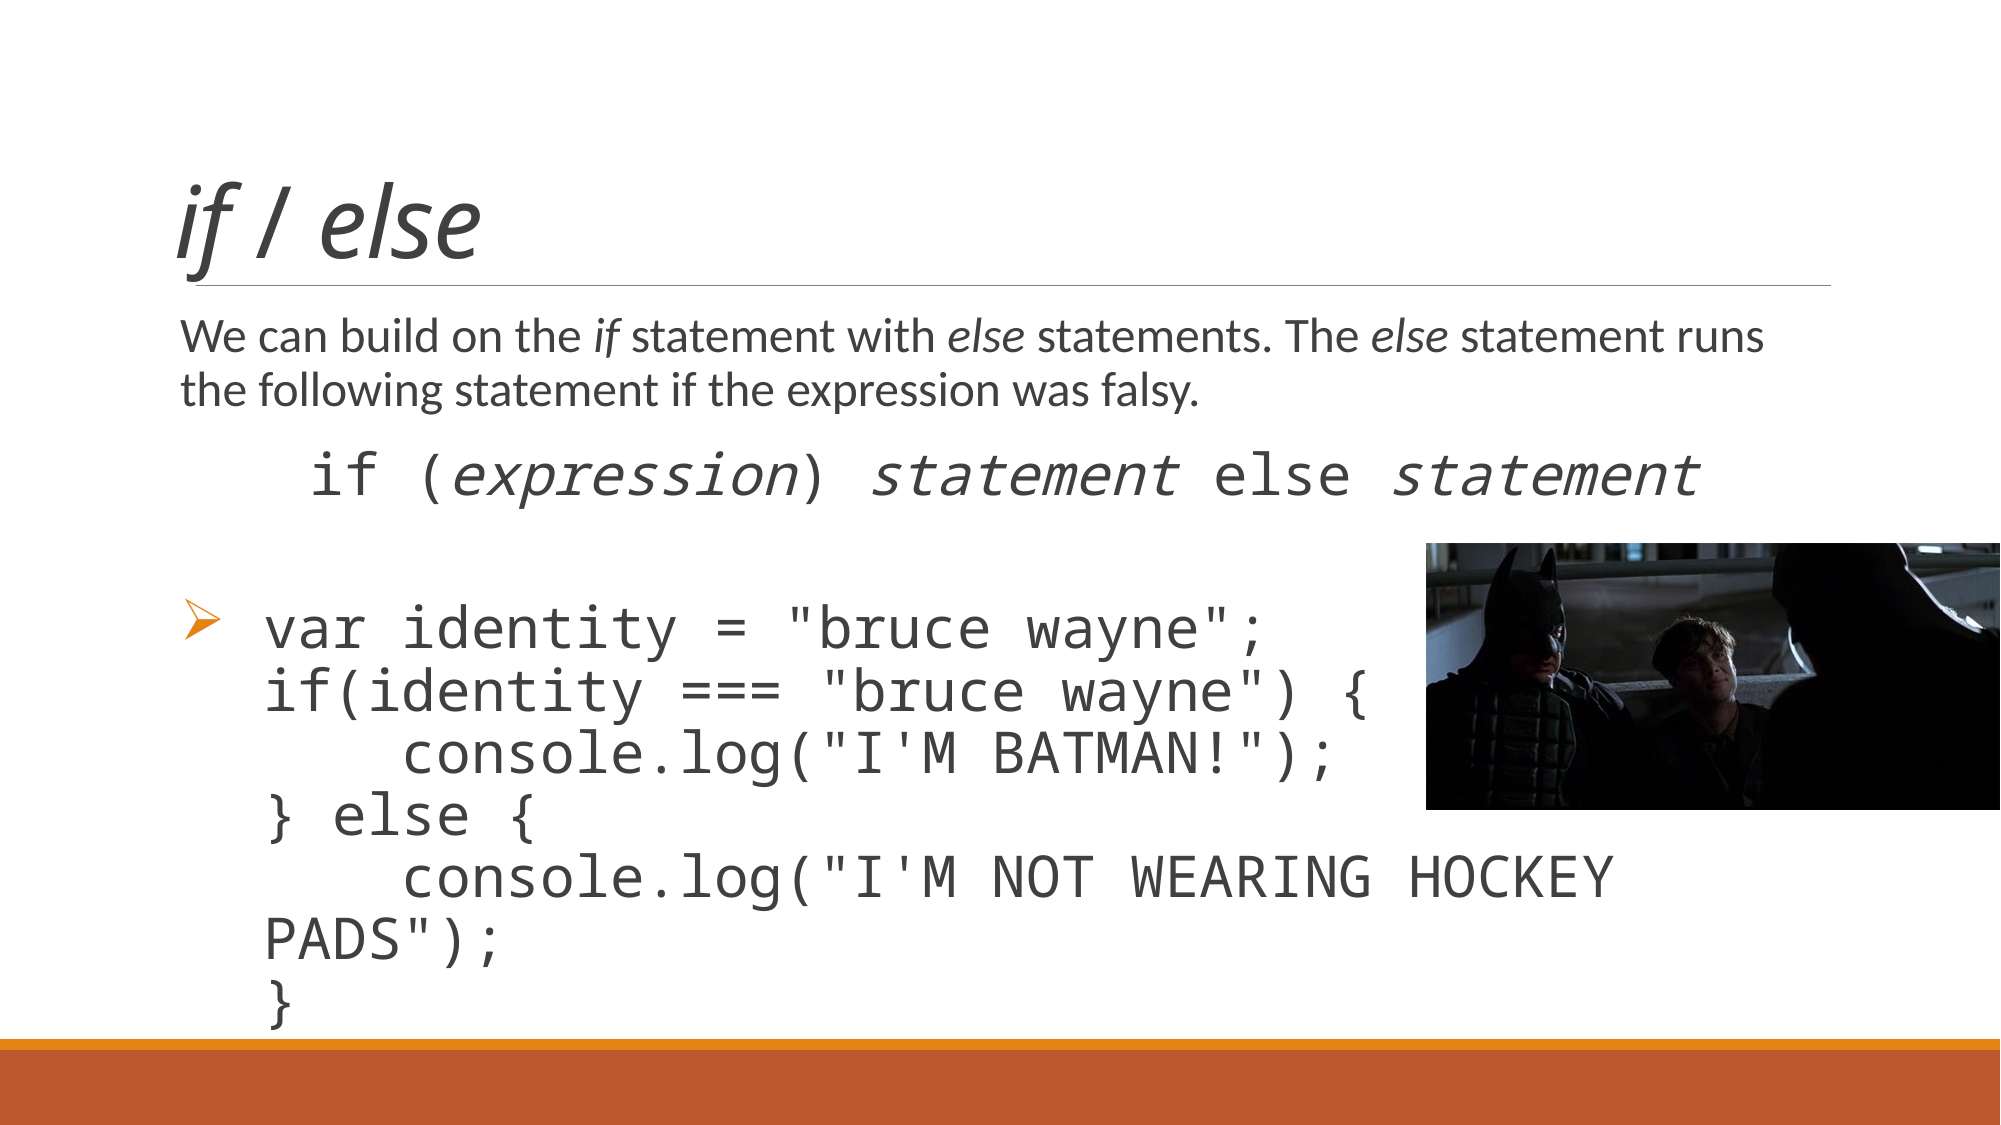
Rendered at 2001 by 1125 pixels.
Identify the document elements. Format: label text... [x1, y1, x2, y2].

title if / else [159, 48, 1810, 287]
picture [1425, 542, 2000, 810]
list We can build on the if statement with else statements. The else statement runs the following statement if the expression was falsy. if (expression) statement else statement var identity = "bruce wayne"; if(identity === "bruce wayne") { console.log("I'M BATMAN!"); } else { console.log("I'M NOT WEARING HOCKEY PADS"); } [180, 302, 1830, 1049]
